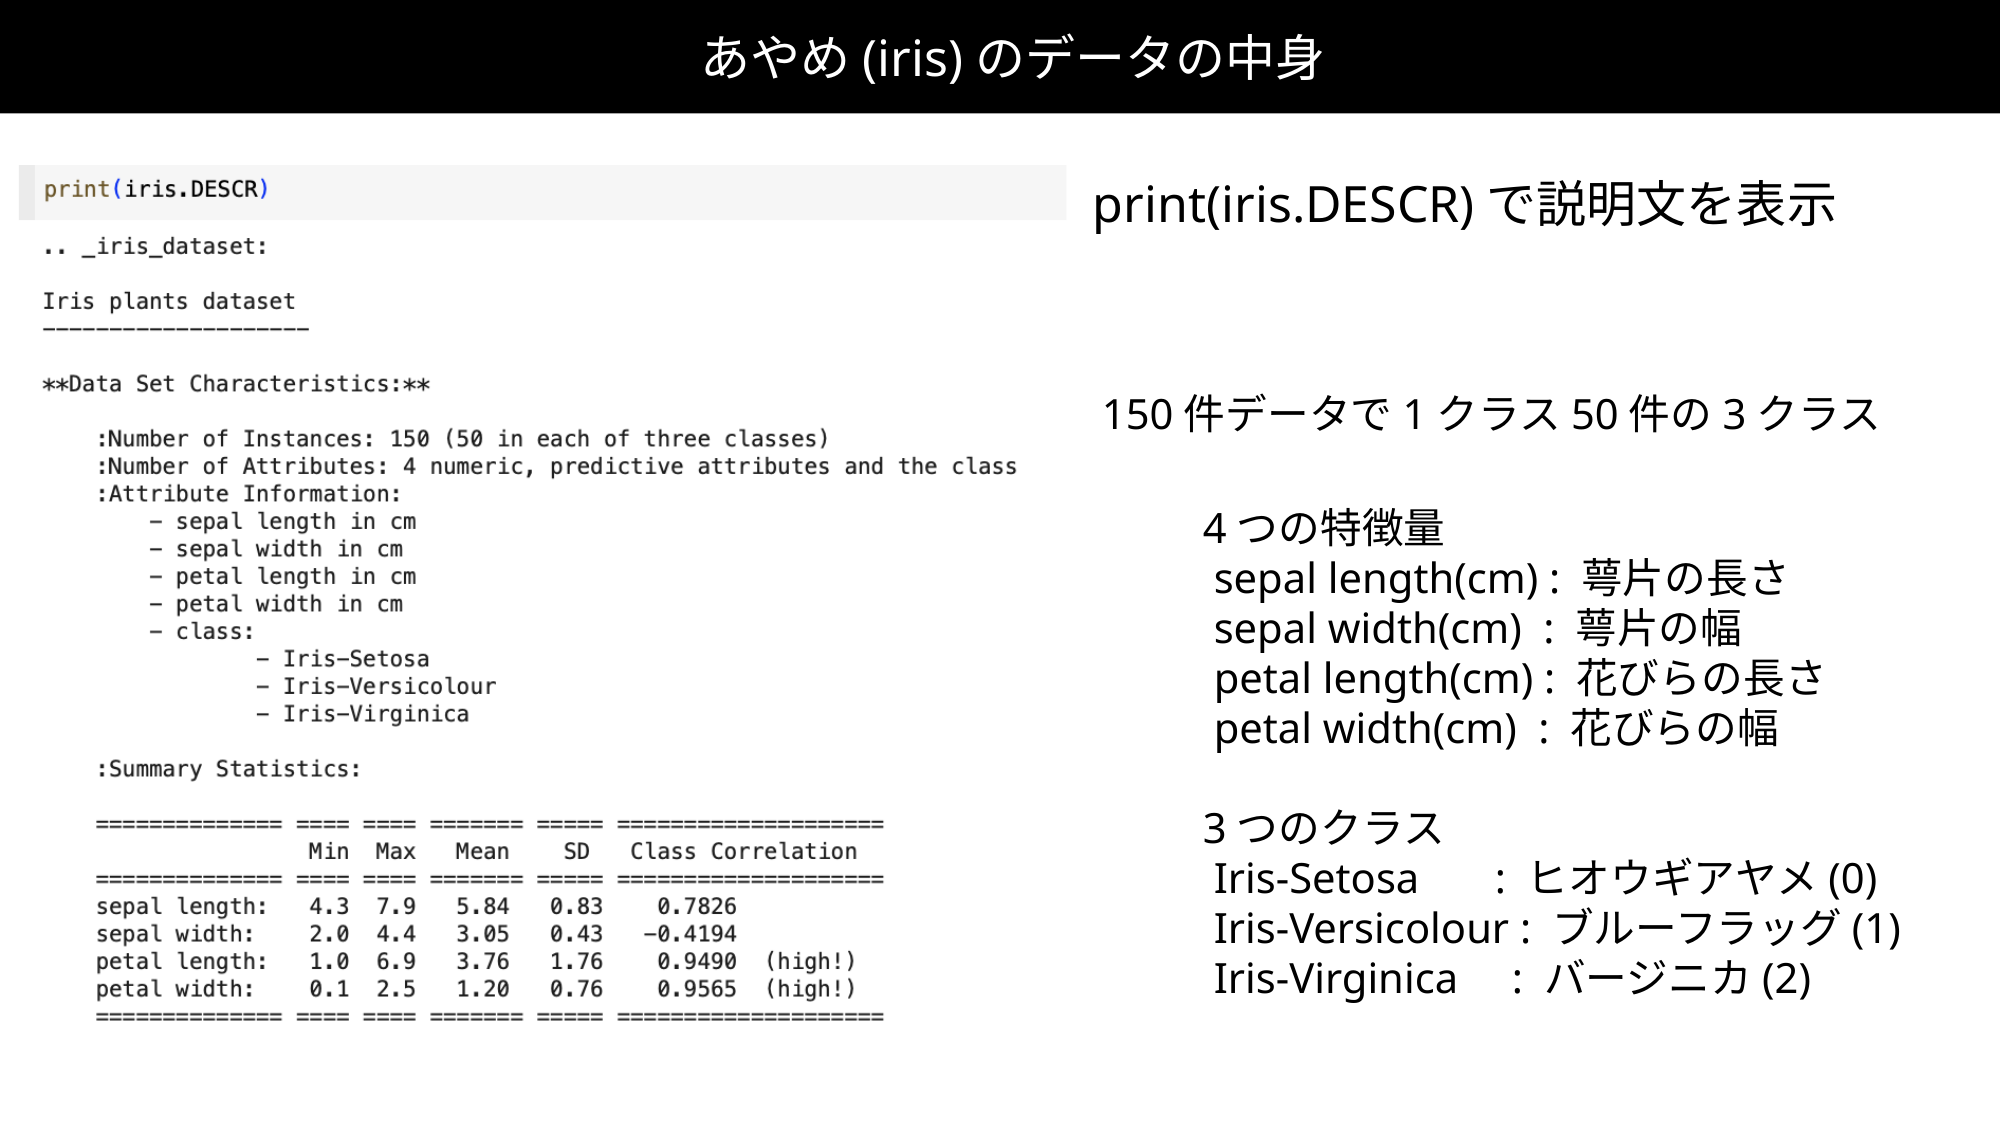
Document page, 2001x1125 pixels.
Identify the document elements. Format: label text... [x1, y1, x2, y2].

picture [18, 164, 1067, 1041]
text_box あやめ(iris)のデータの中身 [696, 22, 1330, 91]
text_box 4つの特徴量 sepal length(cm) : 萼片の長さ sepal width(cm) : 萼片の幅 petal length(cm) : 花びらの長さ petal width(cm) : 花びらの幅 3つのクラス Iris-Setosa : ヒオウギアヤメ(0) Iris-Versicolour : ブルーフラッグ(1) Iris-Virginica : バージニカ(2) [1188, 494, 1916, 1010]
text_box [0, 0, 2000, 114]
text_box 150件データで1クラス50件の3クラス [1087, 380, 1896, 446]
text_box print(iris.DESCR)で説明文を表示 [1078, 164, 1982, 240]
